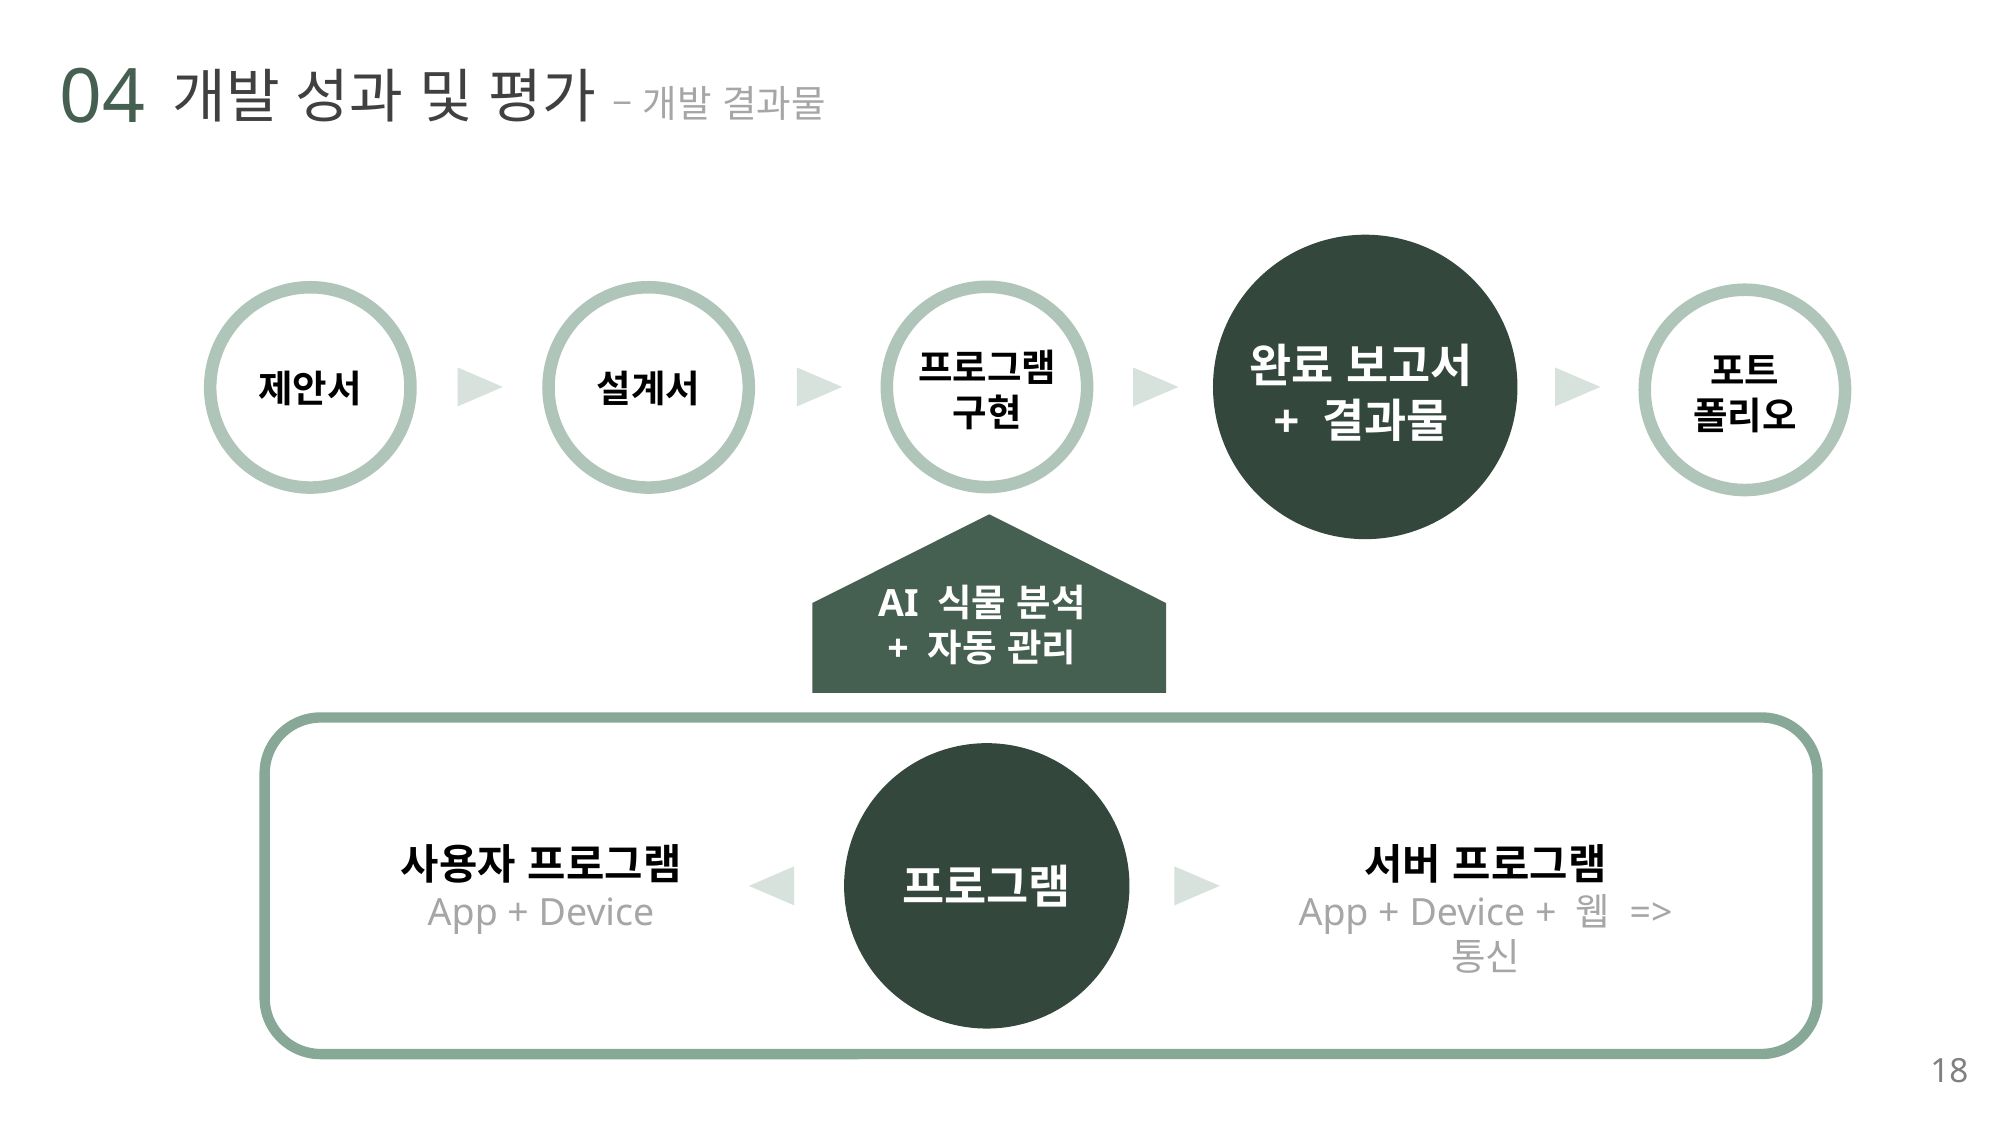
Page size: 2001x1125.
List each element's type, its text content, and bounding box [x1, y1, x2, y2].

text_box [885, 352, 892, 422]
text_box 서버 프로그램 App + Device + 웹 => 통신 [1243, 830, 1728, 986]
text_box [812, 595, 1167, 693]
text_box [1660, 445, 1830, 492]
text_box AI 식물 분석 + 자동 관리 [812, 571, 1151, 677]
text_box 설계서 [554, 357, 743, 417]
text_box [1657, 288, 1833, 339]
text_box [547, 286, 750, 489]
text_box [456, 365, 506, 408]
text_box [1082, 352, 1089, 422]
text_box [1227, 454, 1504, 541]
text_box 개발 성과 및 평가 – 개발 결과물 [157, 51, 1191, 136]
text_box 프로그램 [817, 850, 1156, 921]
text_box 04 [44, 40, 177, 146]
text_box [899, 285, 1075, 336]
text_box 사용자 프로그램 App + Device [382, 830, 700, 941]
text_box [746, 864, 796, 907]
text_box 포트 폴리오 [1650, 339, 1840, 445]
text_box [1223, 233, 1507, 328]
text_box [1173, 864, 1223, 907]
text_box 18 [1915, 1041, 2000, 1097]
text_box 프로그램 구현 [892, 336, 1082, 442]
text_box 제안서 [216, 357, 405, 417]
text_box [795, 365, 845, 408]
text_box [209, 286, 412, 489]
text_box [1554, 365, 1603, 408]
text_box [1840, 355, 1847, 425]
text_box 완료 보고서 + 결과물 [1180, 328, 1542, 454]
text_box [1643, 354, 1650, 426]
text_box [847, 742, 1126, 850]
text_box [263, 716, 1819, 1056]
text_box [902, 442, 1072, 489]
text_box [876, 514, 1103, 571]
text_box [1132, 365, 1182, 408]
text_box [847, 921, 1127, 1030]
